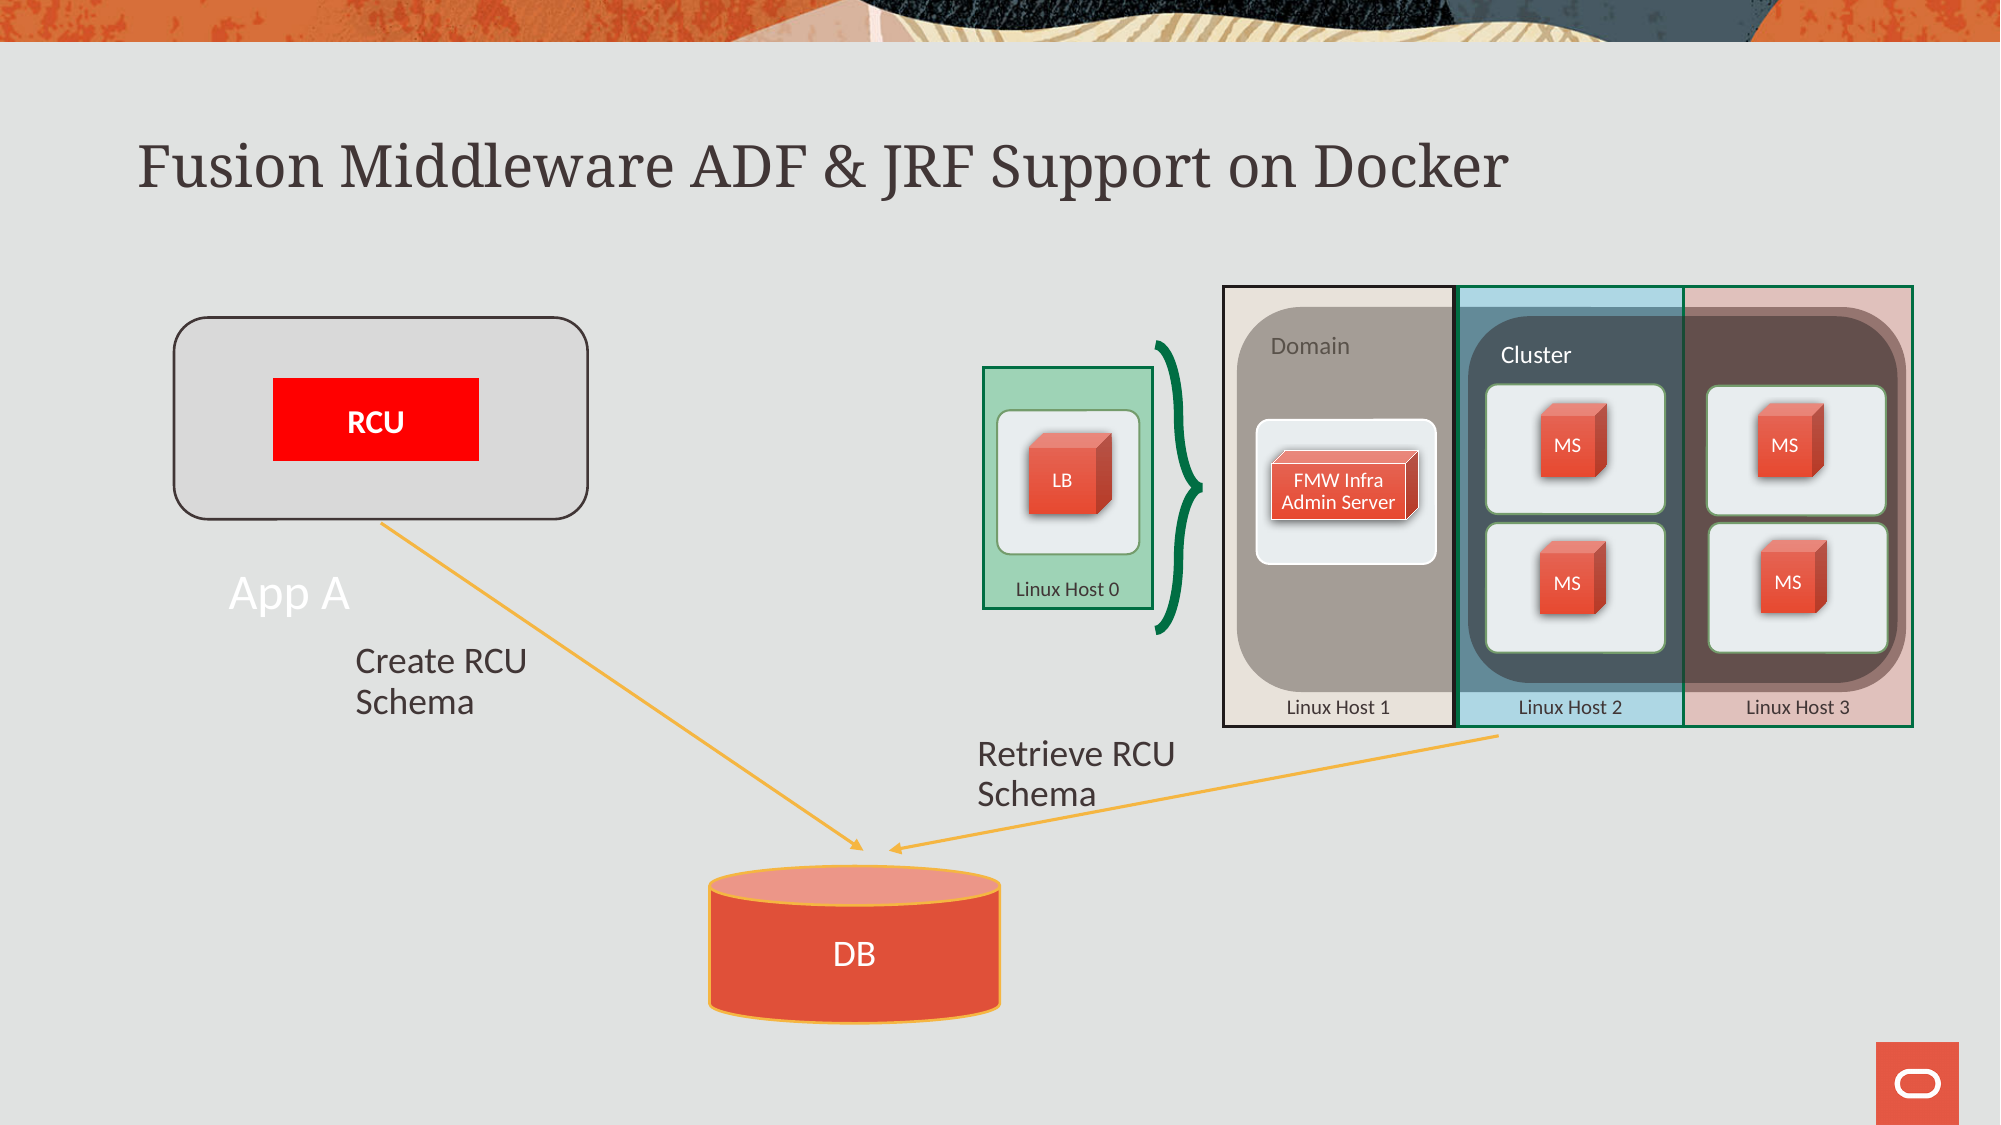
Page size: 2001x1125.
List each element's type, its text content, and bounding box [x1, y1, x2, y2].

picture [0, 0, 2000, 42]
text_box Linux Host 3 [1683, 286, 1913, 728]
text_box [1486, 522, 1666, 653]
title Fusion Middleware ADF & JRF Support on Docker [137, 59, 1863, 278]
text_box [1708, 522, 1888, 653]
text_box [1155, 344, 1202, 631]
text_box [997, 410, 1140, 555]
text_box RCU [276, 381, 476, 459]
text_box Linux Host 0 [982, 367, 1153, 609]
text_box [888, 735, 1499, 851]
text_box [1706, 385, 1886, 516]
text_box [380, 522, 864, 851]
text_box Linux Host 1 [1222, 286, 1455, 728]
text_box DB [708, 865, 1001, 1025]
text_box Linux Host 2 [1457, 286, 1683, 728]
text_box [173, 316, 589, 521]
text_box Cluster [1467, 315, 1899, 684]
text_box Create RCU Schema [355, 641, 380, 690]
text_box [1256, 419, 1436, 564]
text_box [1486, 384, 1666, 515]
text_box App A [213, 552, 366, 627]
picture [1876, 1042, 1959, 1125]
